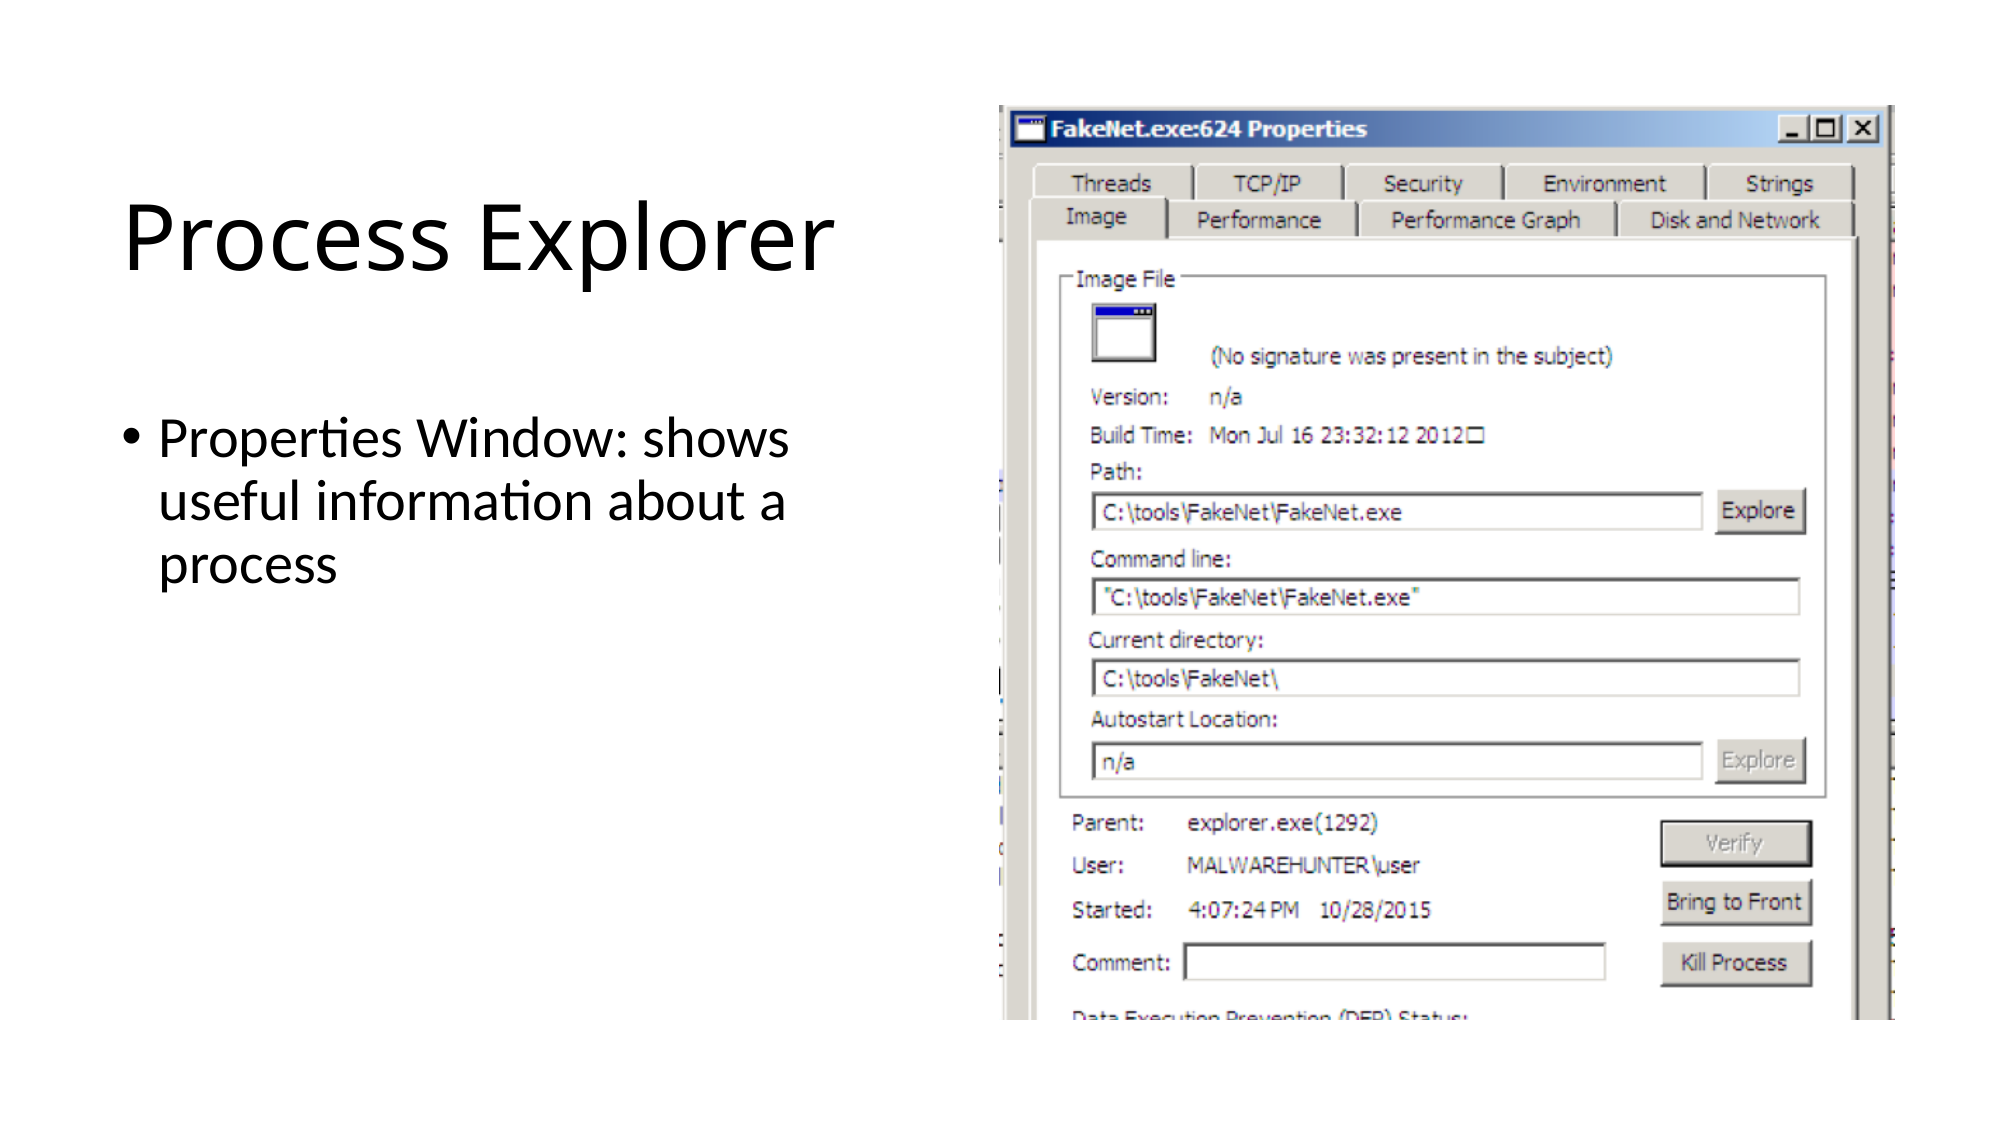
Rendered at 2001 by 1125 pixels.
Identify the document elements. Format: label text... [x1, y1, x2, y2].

title Process Explorer [106, 103, 948, 379]
picture [999, 104, 1895, 1020]
list Properties Window: shows useful information about a process [106, 399, 948, 1021]
